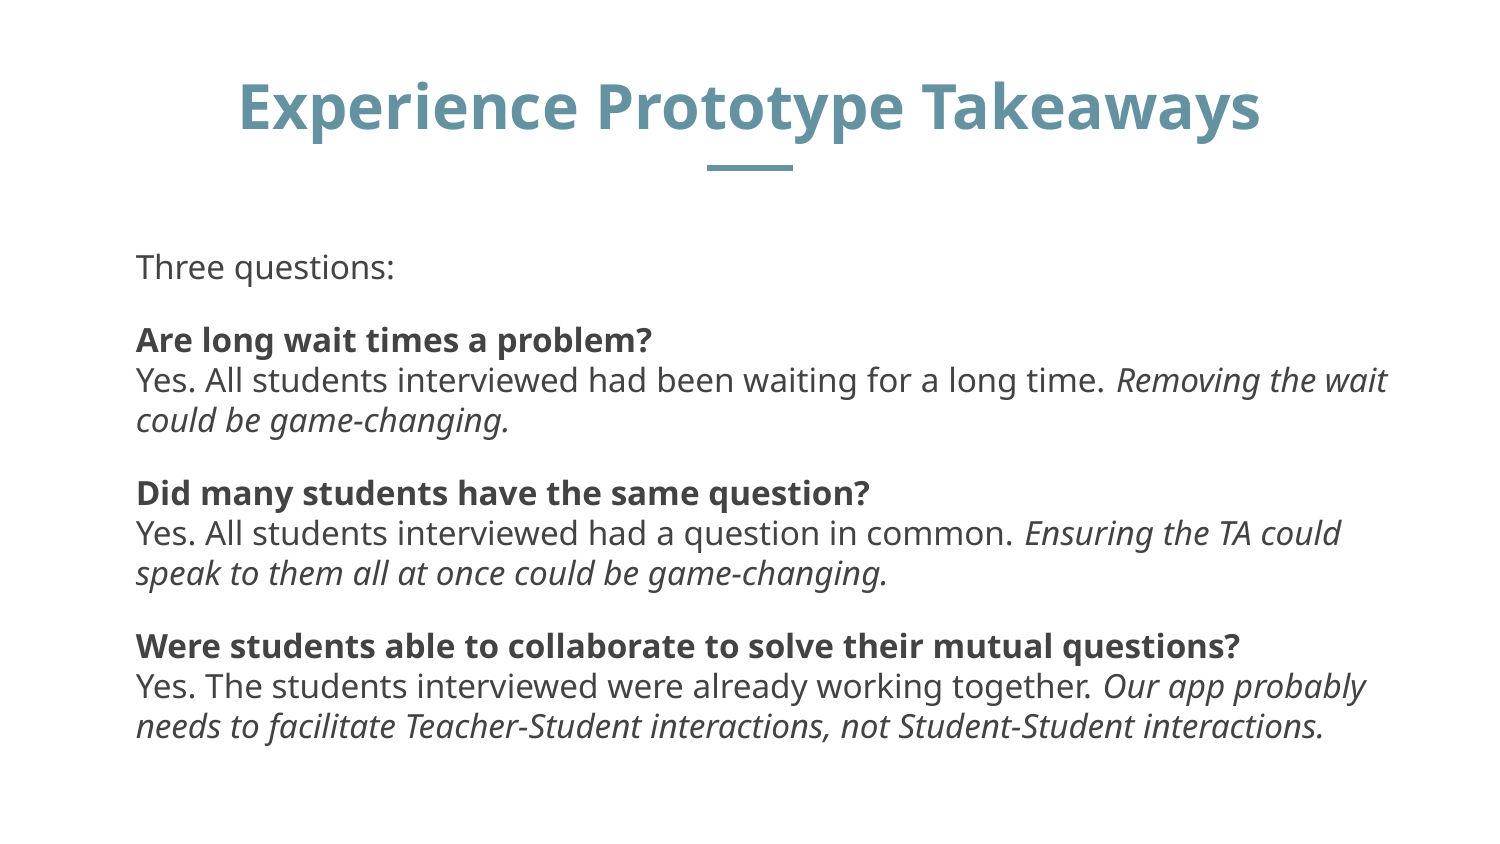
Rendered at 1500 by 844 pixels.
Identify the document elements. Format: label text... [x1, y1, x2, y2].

title Experience Prototype Takeaways [130, 33, 1370, 157]
list Three questions: Are long wait times a problem? Yes. All students interviewed had been waiting for a long time. Removing the wait could be game-changing. Did many students have the same question? Yes. All students interviewed had a question in common. Ensuring the TA could speak to them all at once could be game-changing. Were students able to collaborate to solve their mutual questions? Yes. The students interviewed were already working together. Our app probably needs to facilitate Teacher-Student interactions, not Student-Student interactions. [120, 230, 1413, 751]
